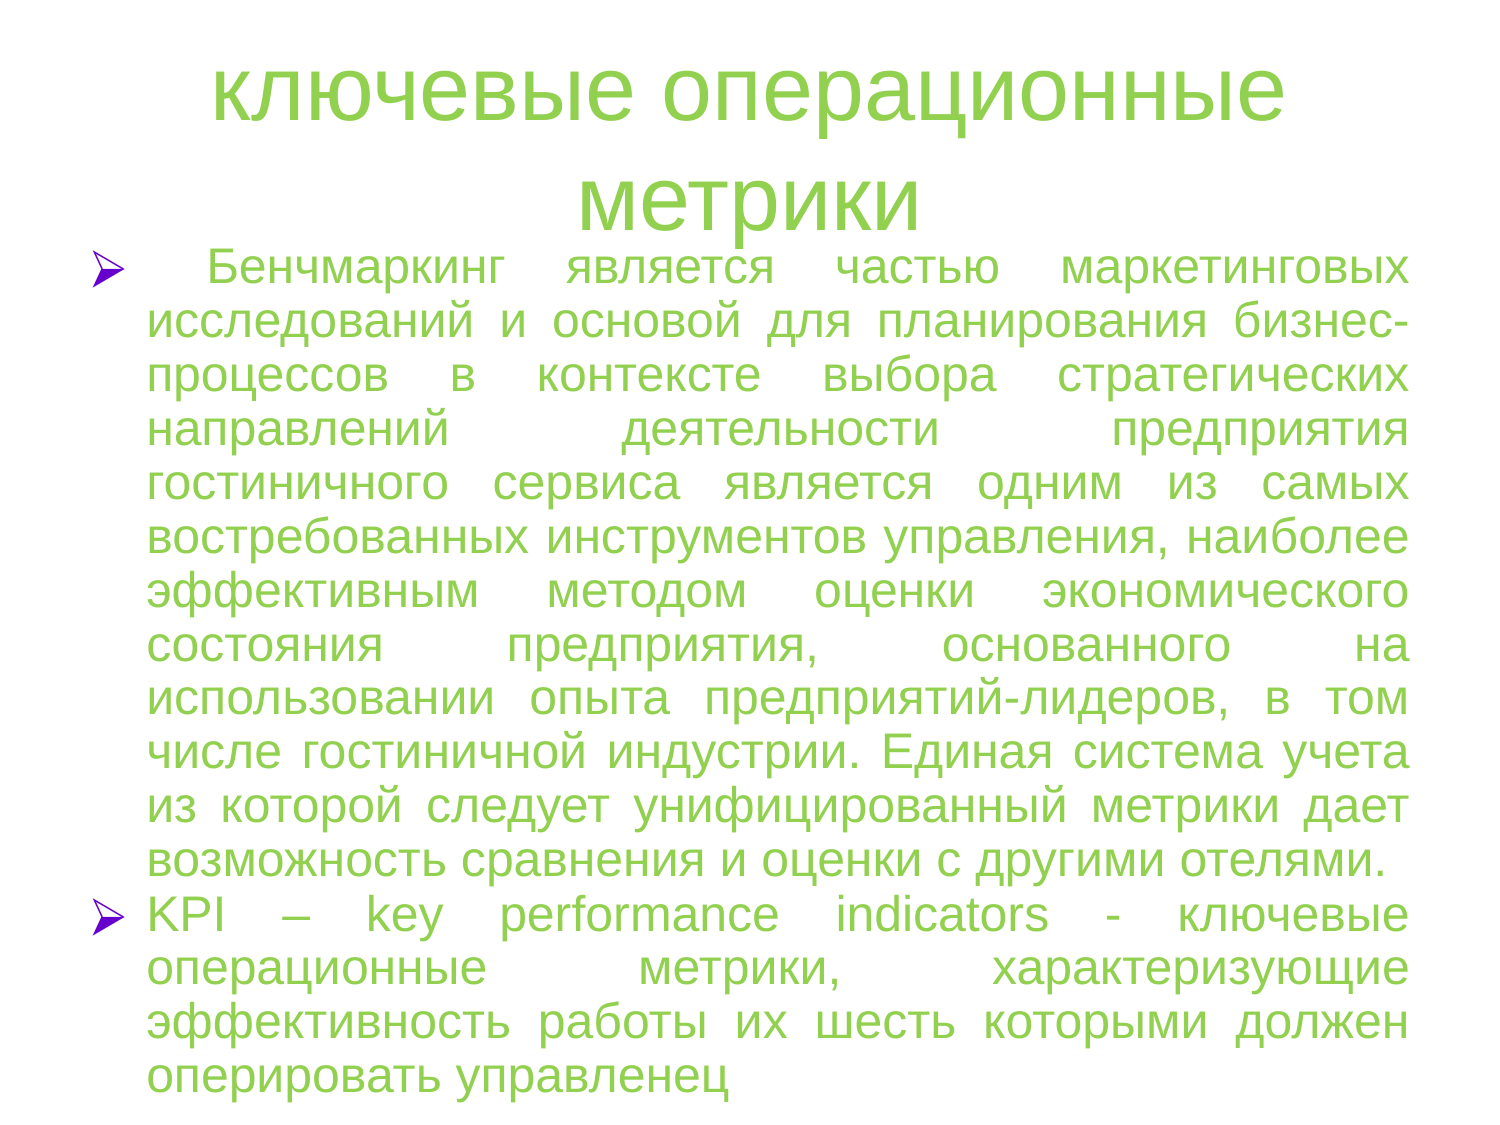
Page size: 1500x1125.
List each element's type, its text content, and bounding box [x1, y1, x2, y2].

list Бенчмаркинг является частью маркетинговых исследований и основой для планирования бизнес-процессов в контексте выбора стратегических направлений деятельности предприятия гостиничного сервиса является одним из самых востребованных инструментов управления, наиболее эффективным методом оценки экономического состояния предприятия, основанного на использовании опыта предприятий-лидеров, в том числе гостиничной индустрии. Единая система учета из которой следует унифицированный метрики дает возможность сравнения и оценки с другими отелями. KPI – key performance indicators - ключевые операционные метрики, характеризующие эффективность работы их шесть которыми должен оперировать управленец [75, 232, 1425, 1115]
title ключевые операционные метрики [75, 45, 1425, 232]
